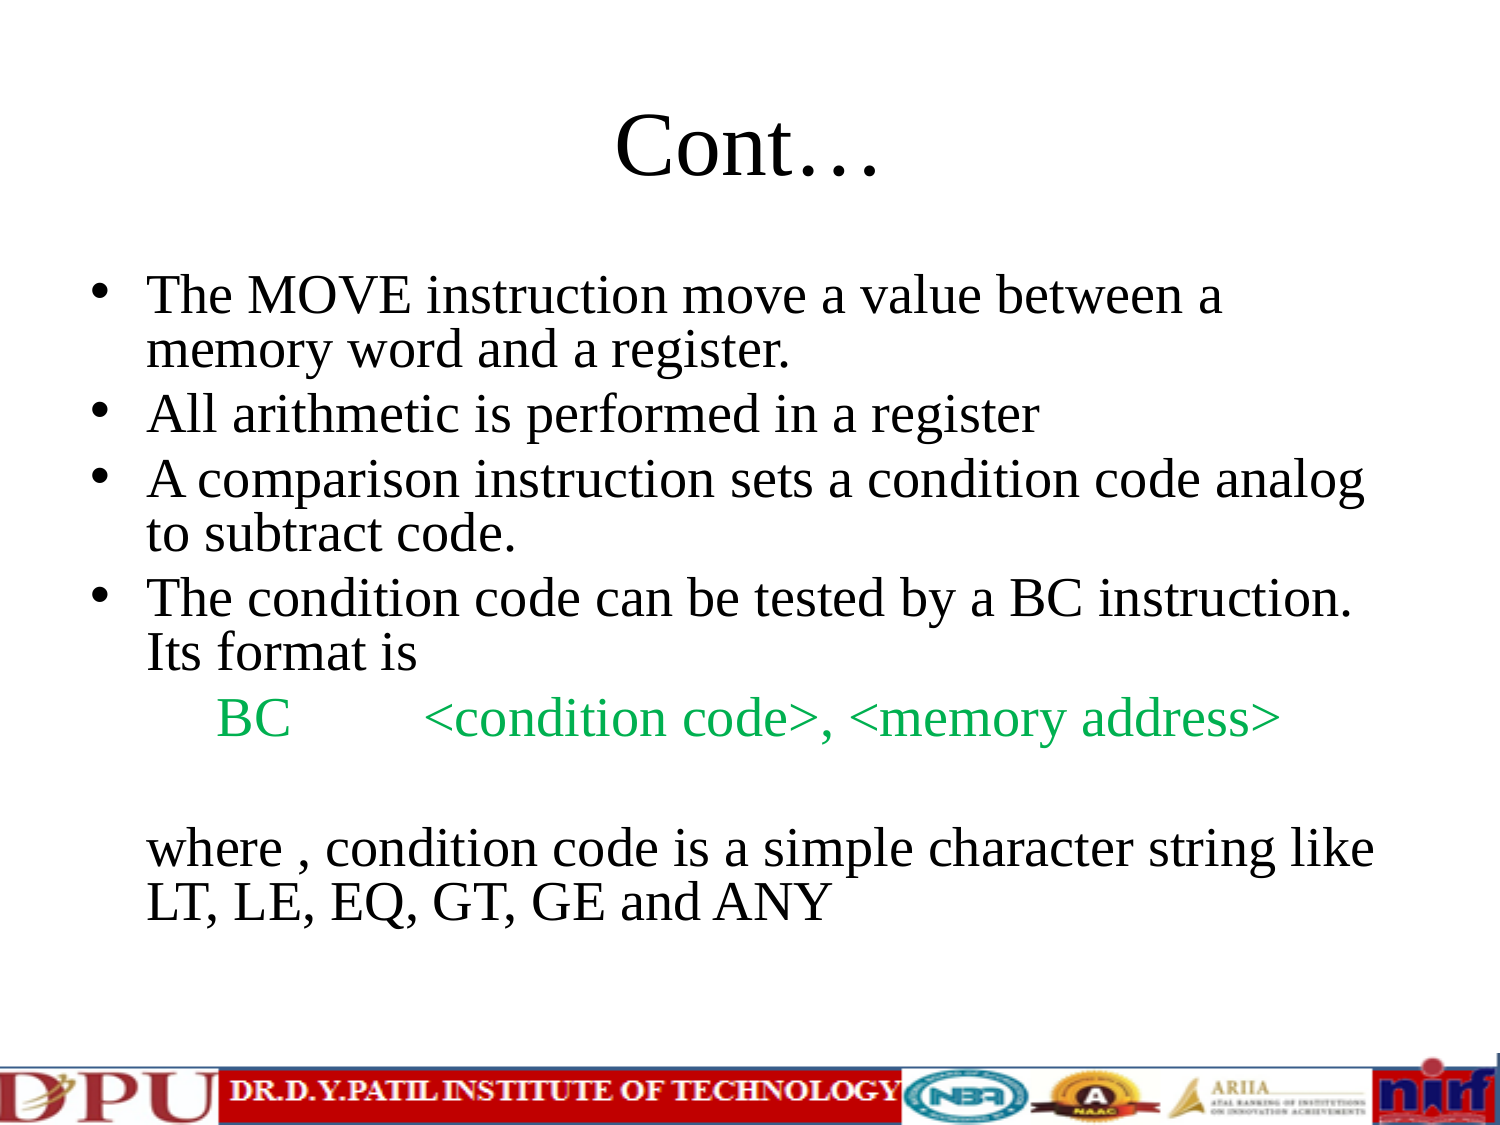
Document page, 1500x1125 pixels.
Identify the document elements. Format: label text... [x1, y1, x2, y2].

picture [0, 1052, 1500, 1125]
list The MOVE instruction move a value between a memory word and a register. All arithmetic is performed in a register A comparison instruction sets a condition code analog to subtract code. The condition code can be tested by a BC instruction. Its format is BC <condition code>, <memory address> where , condition code is a simple character string like LT, LE, EQ, GT, GE and ANY [75, 262, 1425, 1005]
title Cont… [75, 45, 1425, 233]
